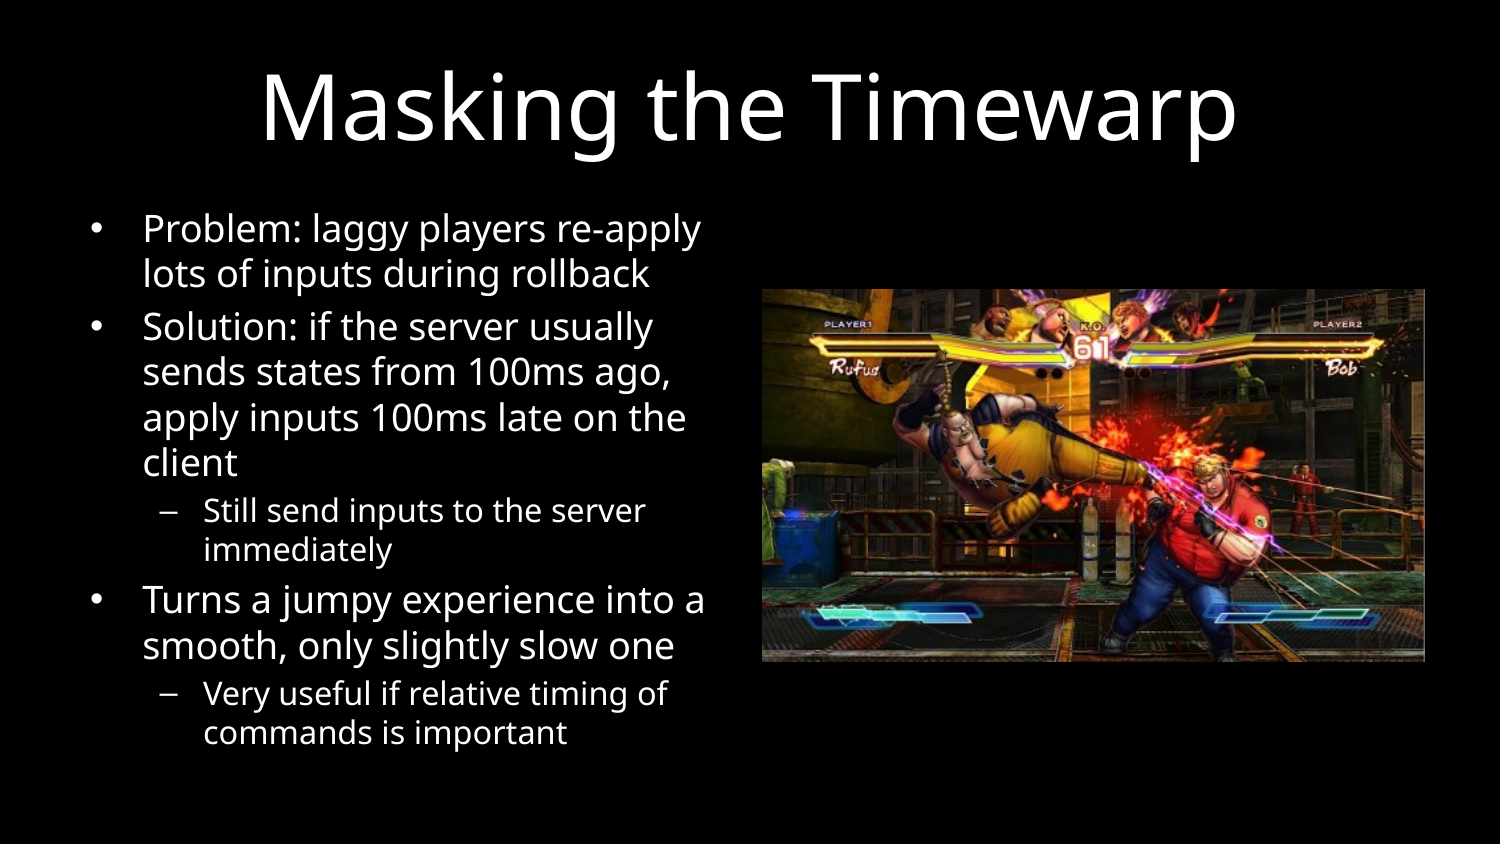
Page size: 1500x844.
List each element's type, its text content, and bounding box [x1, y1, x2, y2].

title Masking the Timewarp [75, 33, 1425, 175]
list Problem: laggy players re-apply lots of inputs during rollback Solution: if the server usually sends states from 100ms ago, apply inputs 100ms late on the client Still send inputs to the server immediately Turns a jumpy experience into a smooth, only slightly slow one Very useful if relative timing of commands is important [75, 196, 738, 772]
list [762, 288, 1426, 662]
